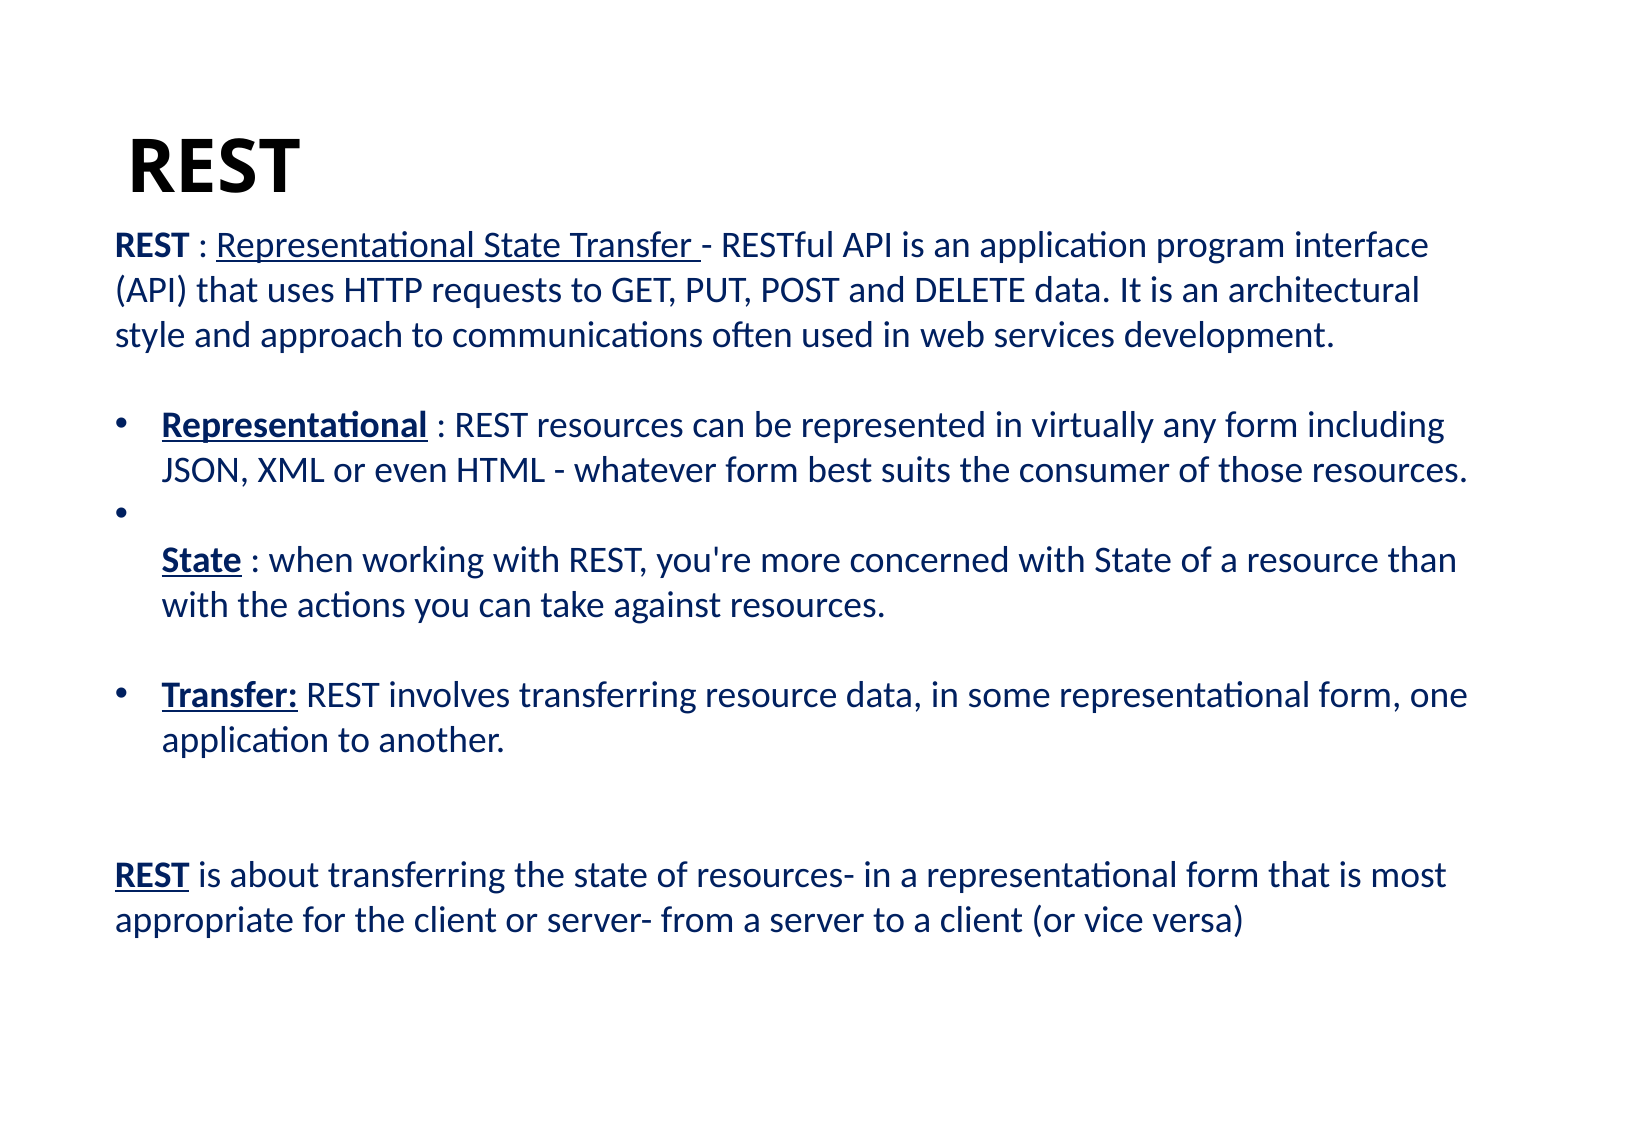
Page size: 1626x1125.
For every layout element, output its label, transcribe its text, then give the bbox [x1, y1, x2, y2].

title REST [111, 59, 1514, 278]
text_box REST : Representational State Transfer - RESTful API is an application program interface (API) that uses HTTP requests to GET, PUT, POST and DELETE data. It is an architectural style and approach to communications often used in web services development. Representational : REST resources can be represented in virtually any form including JSON, XML or even HTML - whatever form best suits the consumer of those resources. State : when working with REST, you're more concerned with State of a resource than with the actions you can take against resources. Transfer: REST involves transferring resource data, in some representational form, one application to another. REST is about transferring the state of resources- in a representational form that is most appropriate for the client or server- from a server to a client (or vice versa) [99, 212, 1488, 948]
